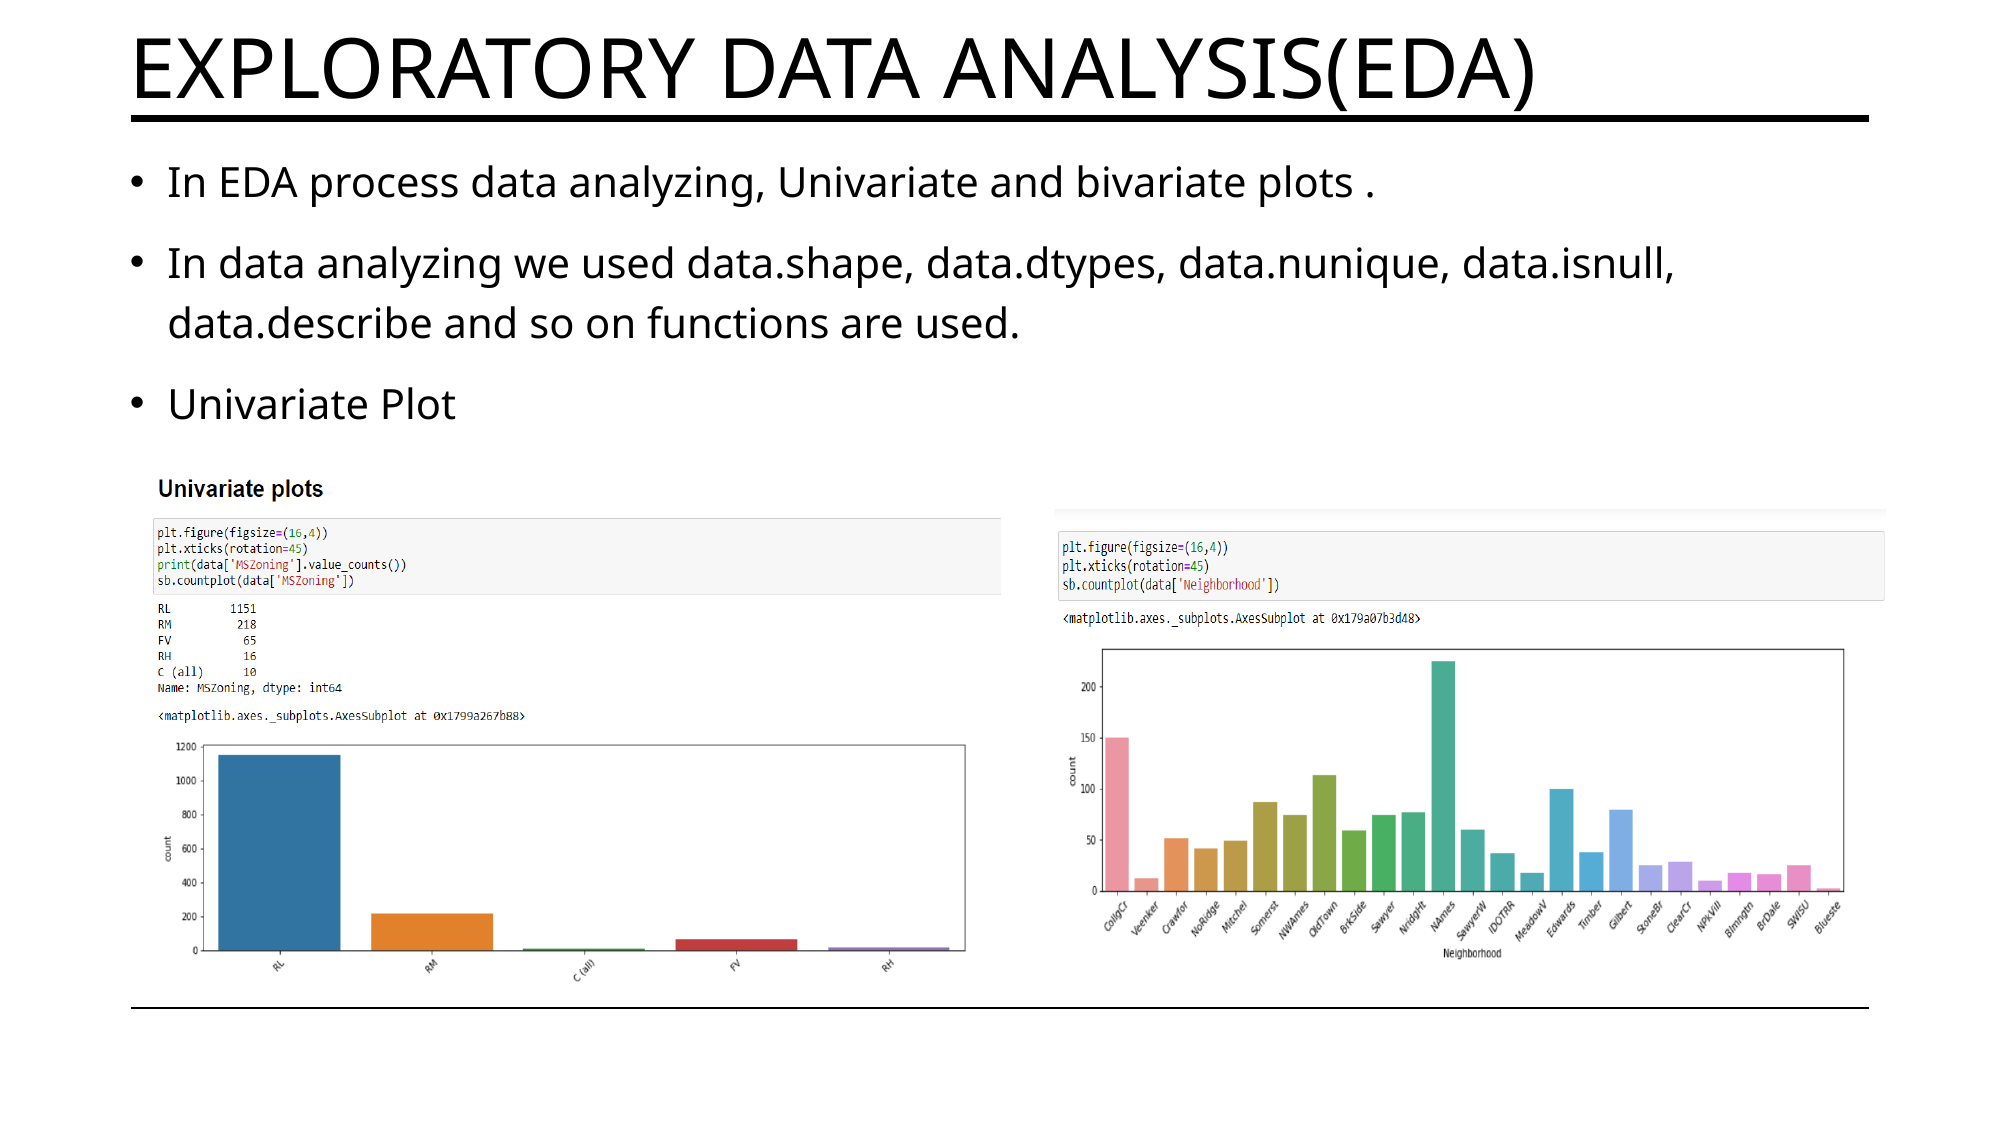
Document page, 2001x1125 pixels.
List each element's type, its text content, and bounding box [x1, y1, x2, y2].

picture [1054, 509, 1886, 974]
title Exploratory data analysis(EDA) [114, 7, 1869, 138]
picture [149, 473, 1001, 984]
list In EDA process data analyzing, Univariate and bivariate plots . In data analyzing we used data.shape, data.dtypes, data.nunique, data.isnull, data.describe and so on functions are used. Univariate Plot [114, 138, 1869, 999]
